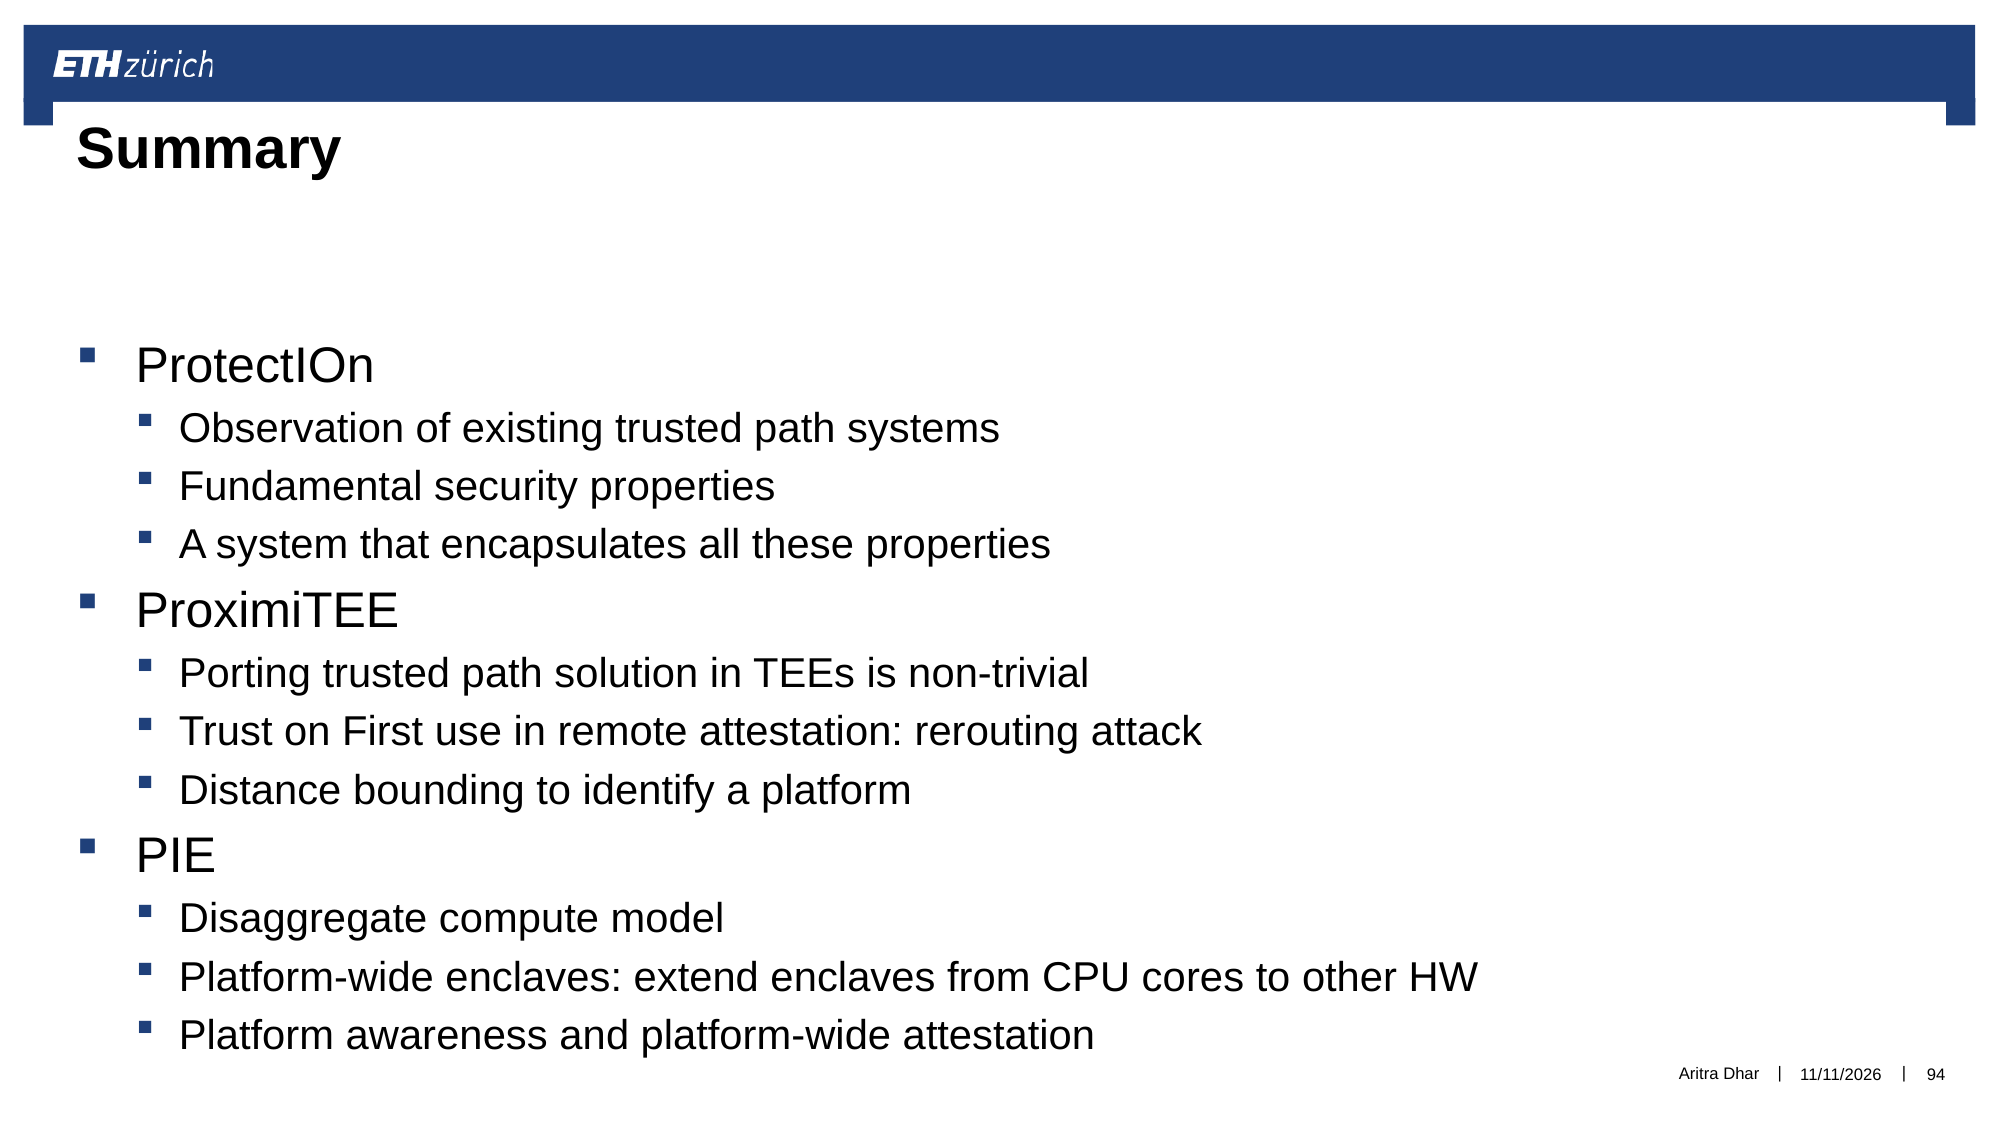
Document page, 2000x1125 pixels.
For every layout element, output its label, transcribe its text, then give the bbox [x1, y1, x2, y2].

title Summary [53, 101, 1946, 262]
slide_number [1790, 1034, 1892, 1112]
list ProtectIOn Observation of existing trusted path systems Fundamental security properties A system that encapsulates all these properties ProximiTEE Porting trusted path solution in TEEs is non-trivial Trust on First use in remote attestation: rerouting attack Distance bounding to identify a platform PIE Disaggregate compute model Platform-wide enclaves: extend enclaves from CPU cores to other HW Platform awareness and platform-wide attestation [53, 332, 1946, 1100]
slide_number 94 [1906, 1034, 1966, 1112]
footer Aritra Dhar [999, 1034, 1760, 1111]
